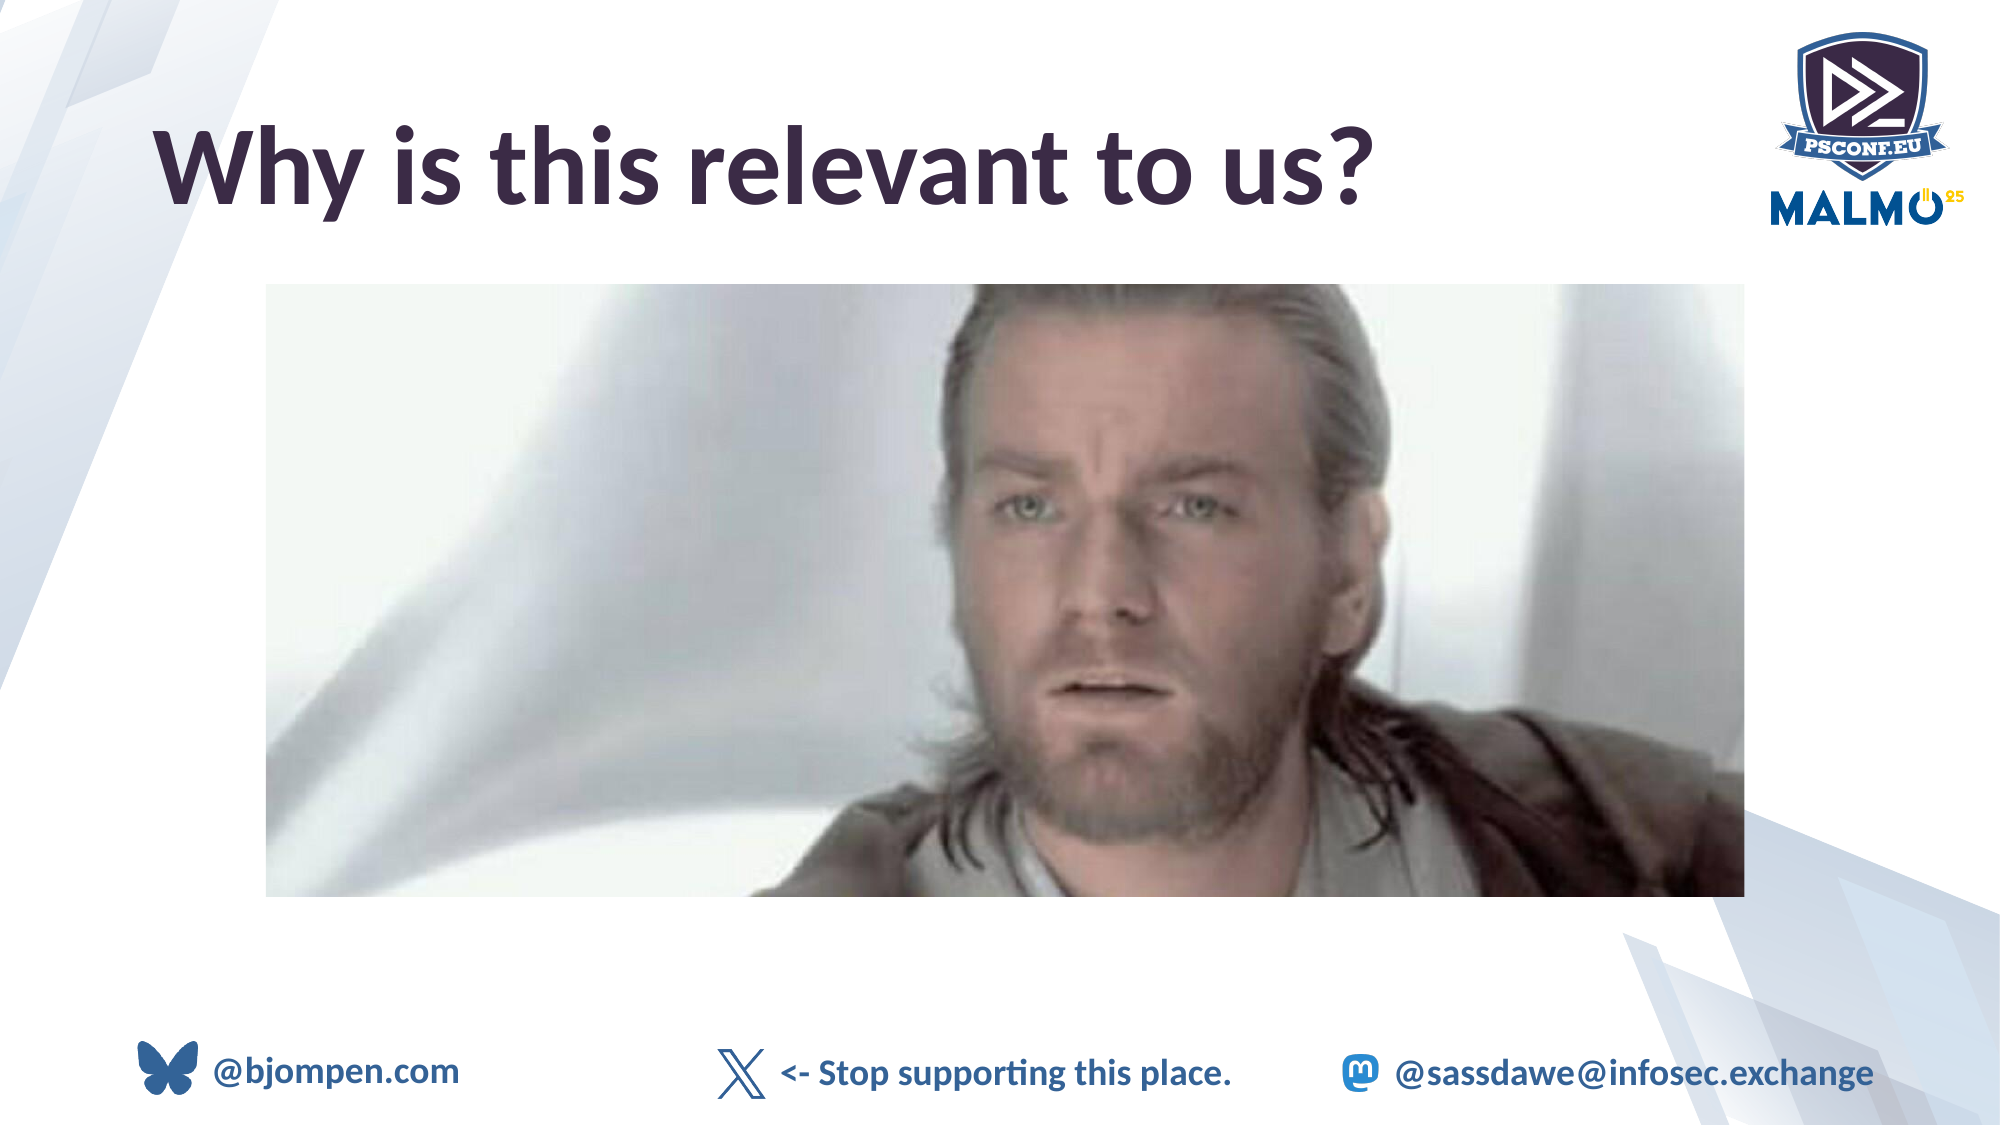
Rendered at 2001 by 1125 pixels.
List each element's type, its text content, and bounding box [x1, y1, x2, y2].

picture [0, 0, 2000, 1125]
title Why is this relevant to us? [137, 59, 1735, 278]
